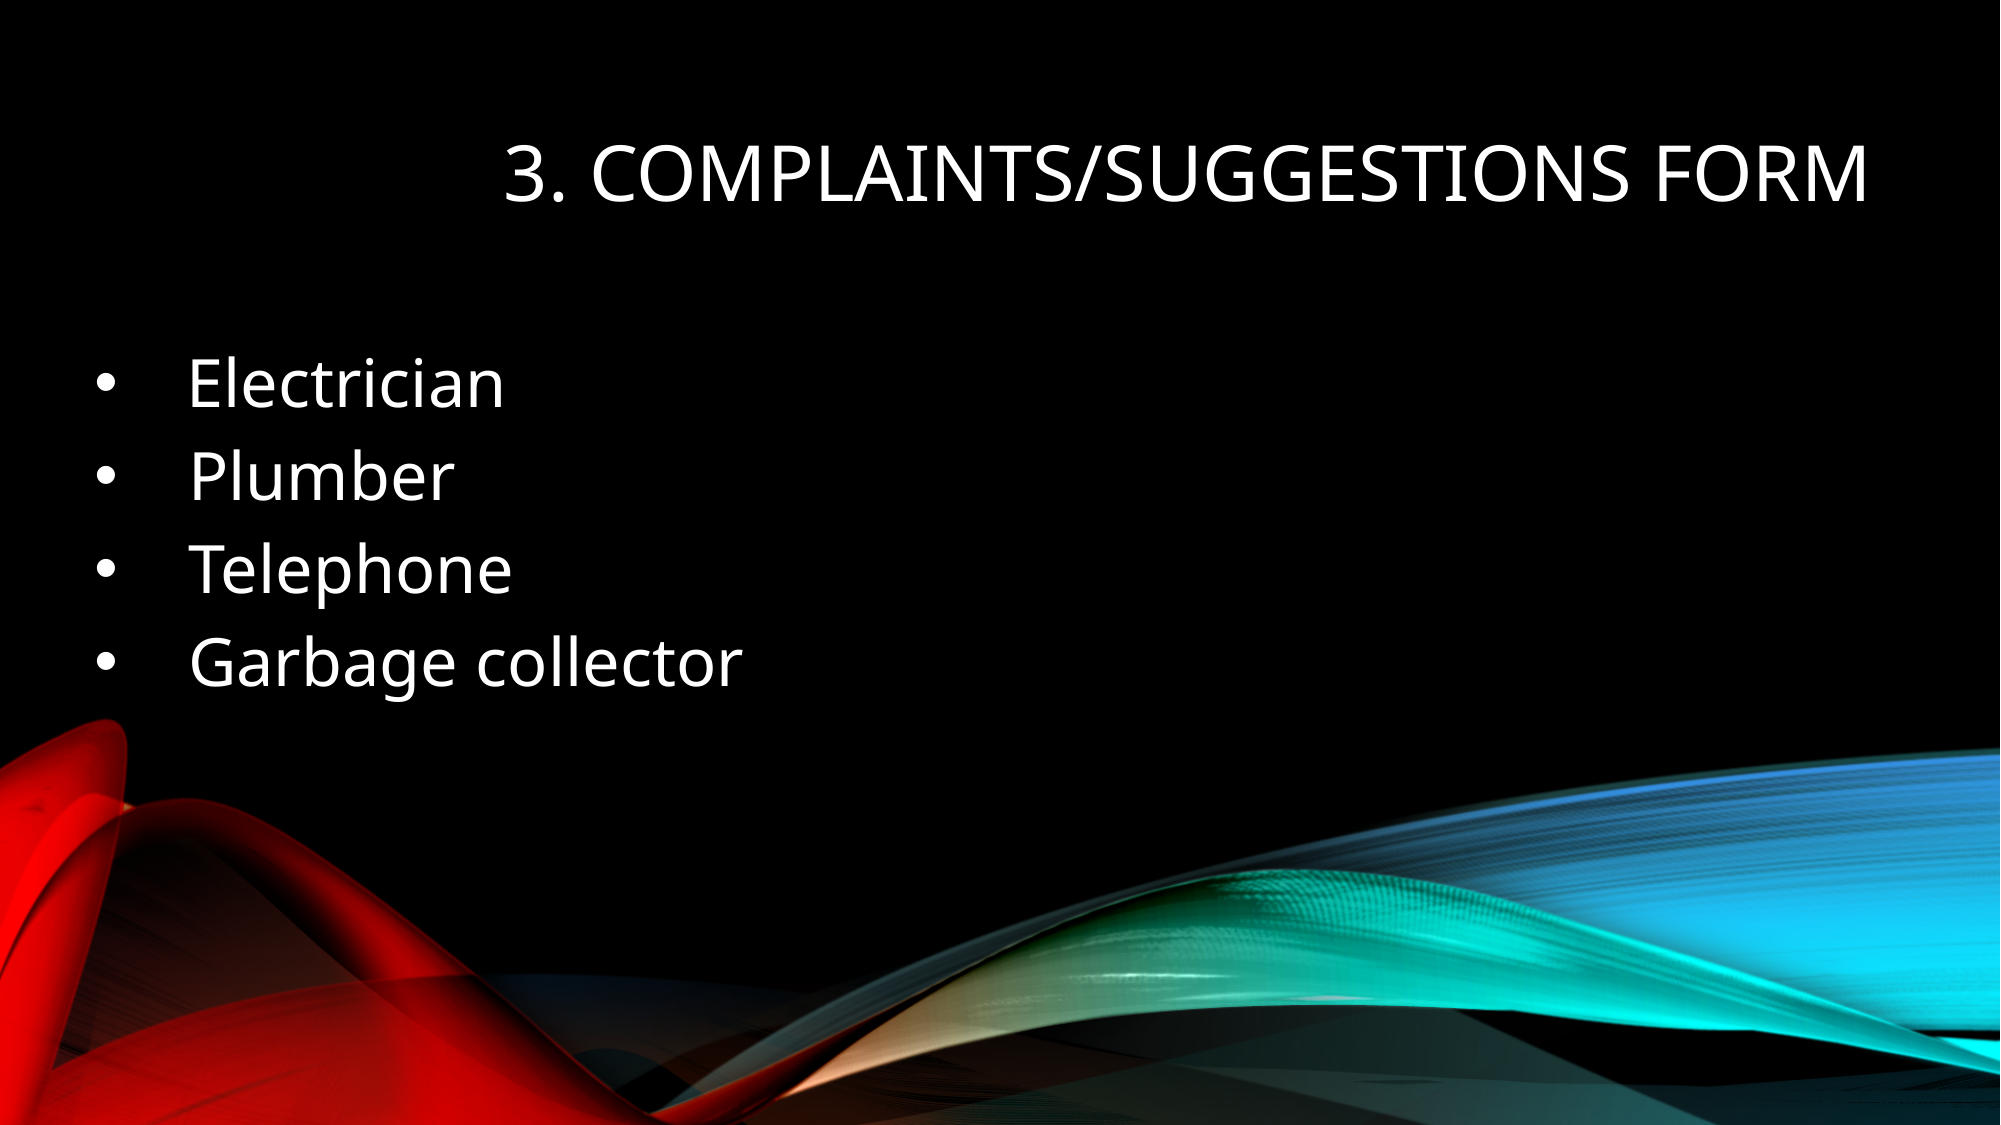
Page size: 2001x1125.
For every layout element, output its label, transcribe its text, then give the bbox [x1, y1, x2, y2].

list Electrician Plumber Telephone Garbage collector [79, 342, 1801, 911]
title 3. Complaints/Suggestions Form [112, 123, 1888, 303]
picture [0, 717, 2000, 1125]
